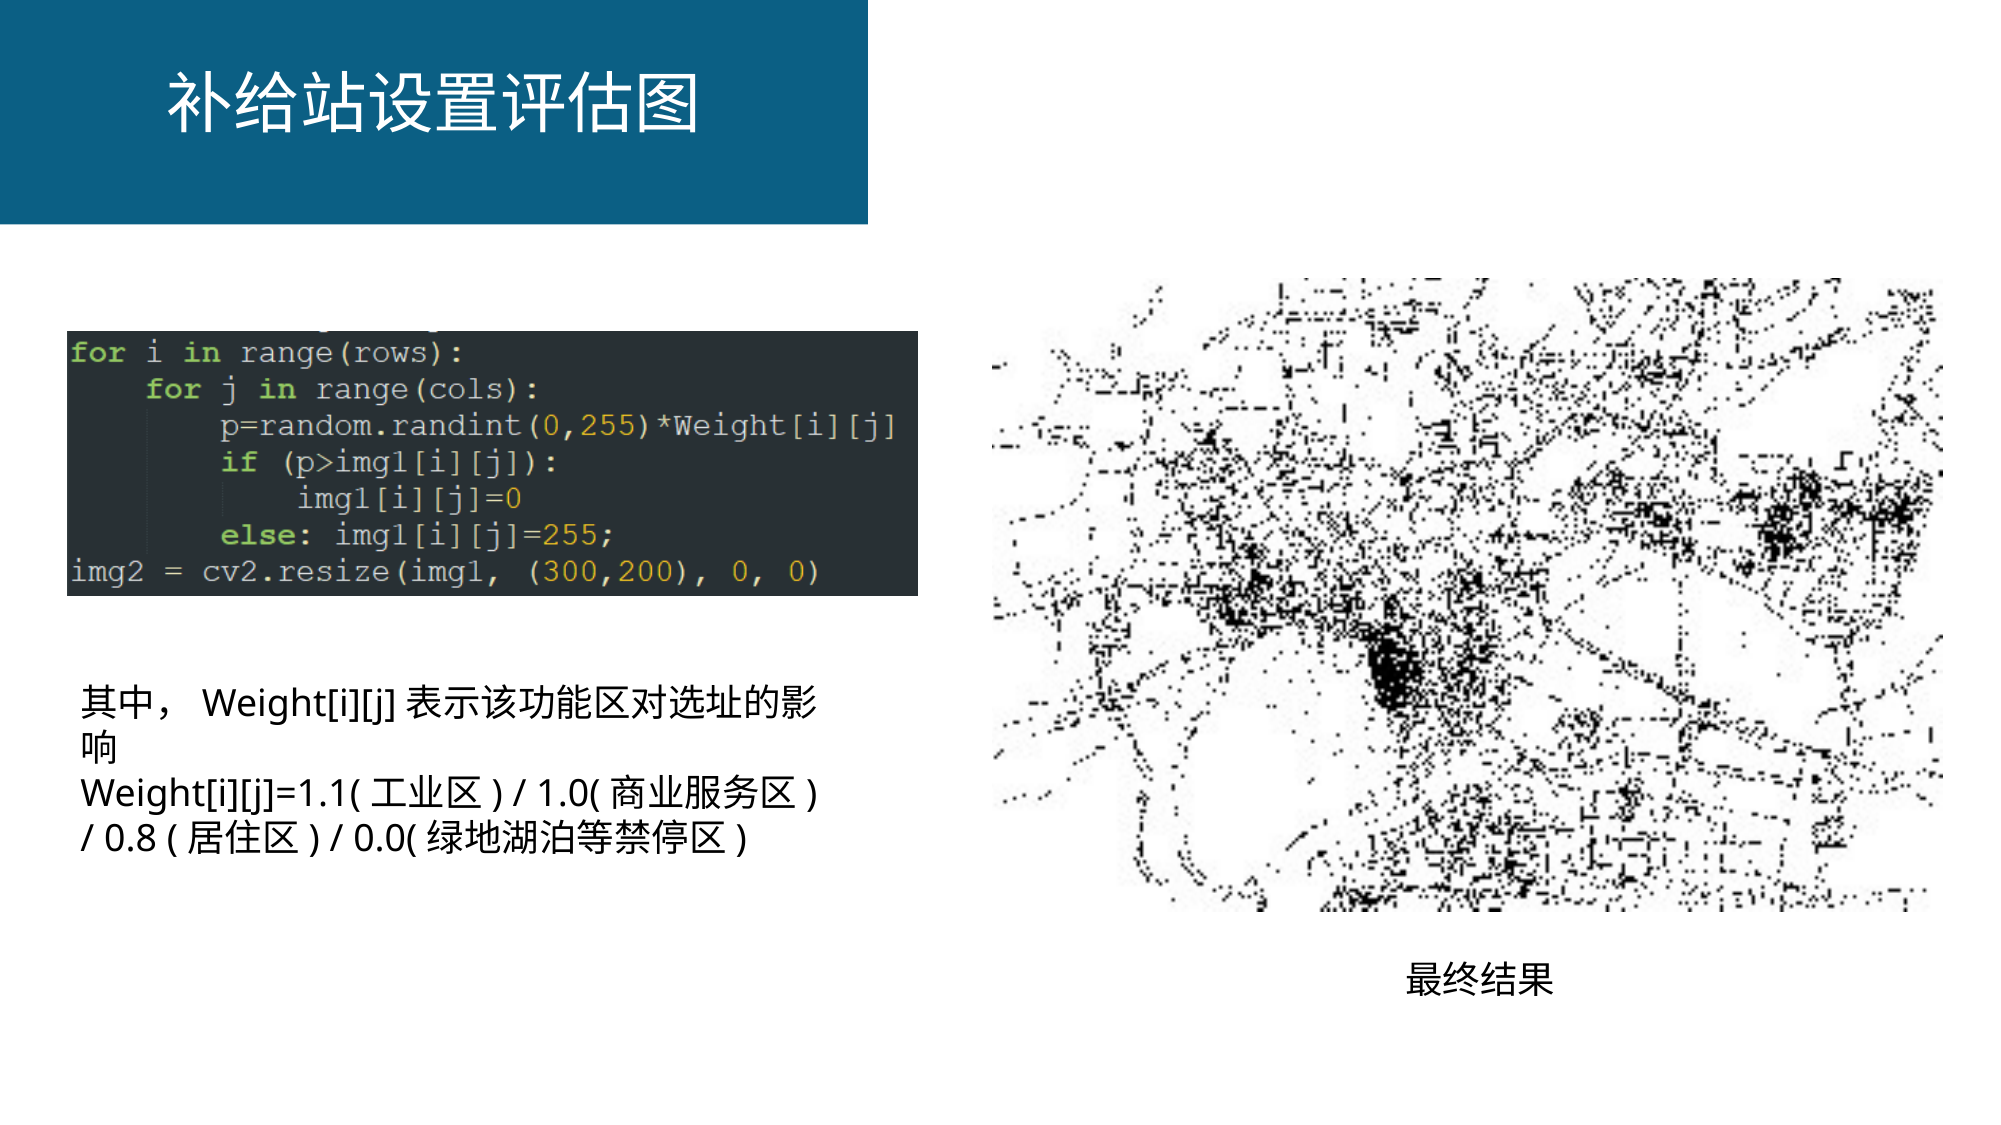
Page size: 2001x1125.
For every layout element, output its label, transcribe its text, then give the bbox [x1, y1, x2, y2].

text_box 最终结果 [1390, 948, 1571, 1009]
text_box [0, 0, 869, 225]
picture [992, 278, 1943, 912]
text_box 补给站设置评估图 [152, 53, 716, 148]
picture [67, 330, 918, 596]
text_box 其中，Weight[i][j]表示该功能区对选址的影响 Weight[i][j]=1.1(工业区) / 1.0(商业服务区) / 0.8 (居住区) / 0.0(绿地湖泊等禁停区) [65, 671, 869, 867]
